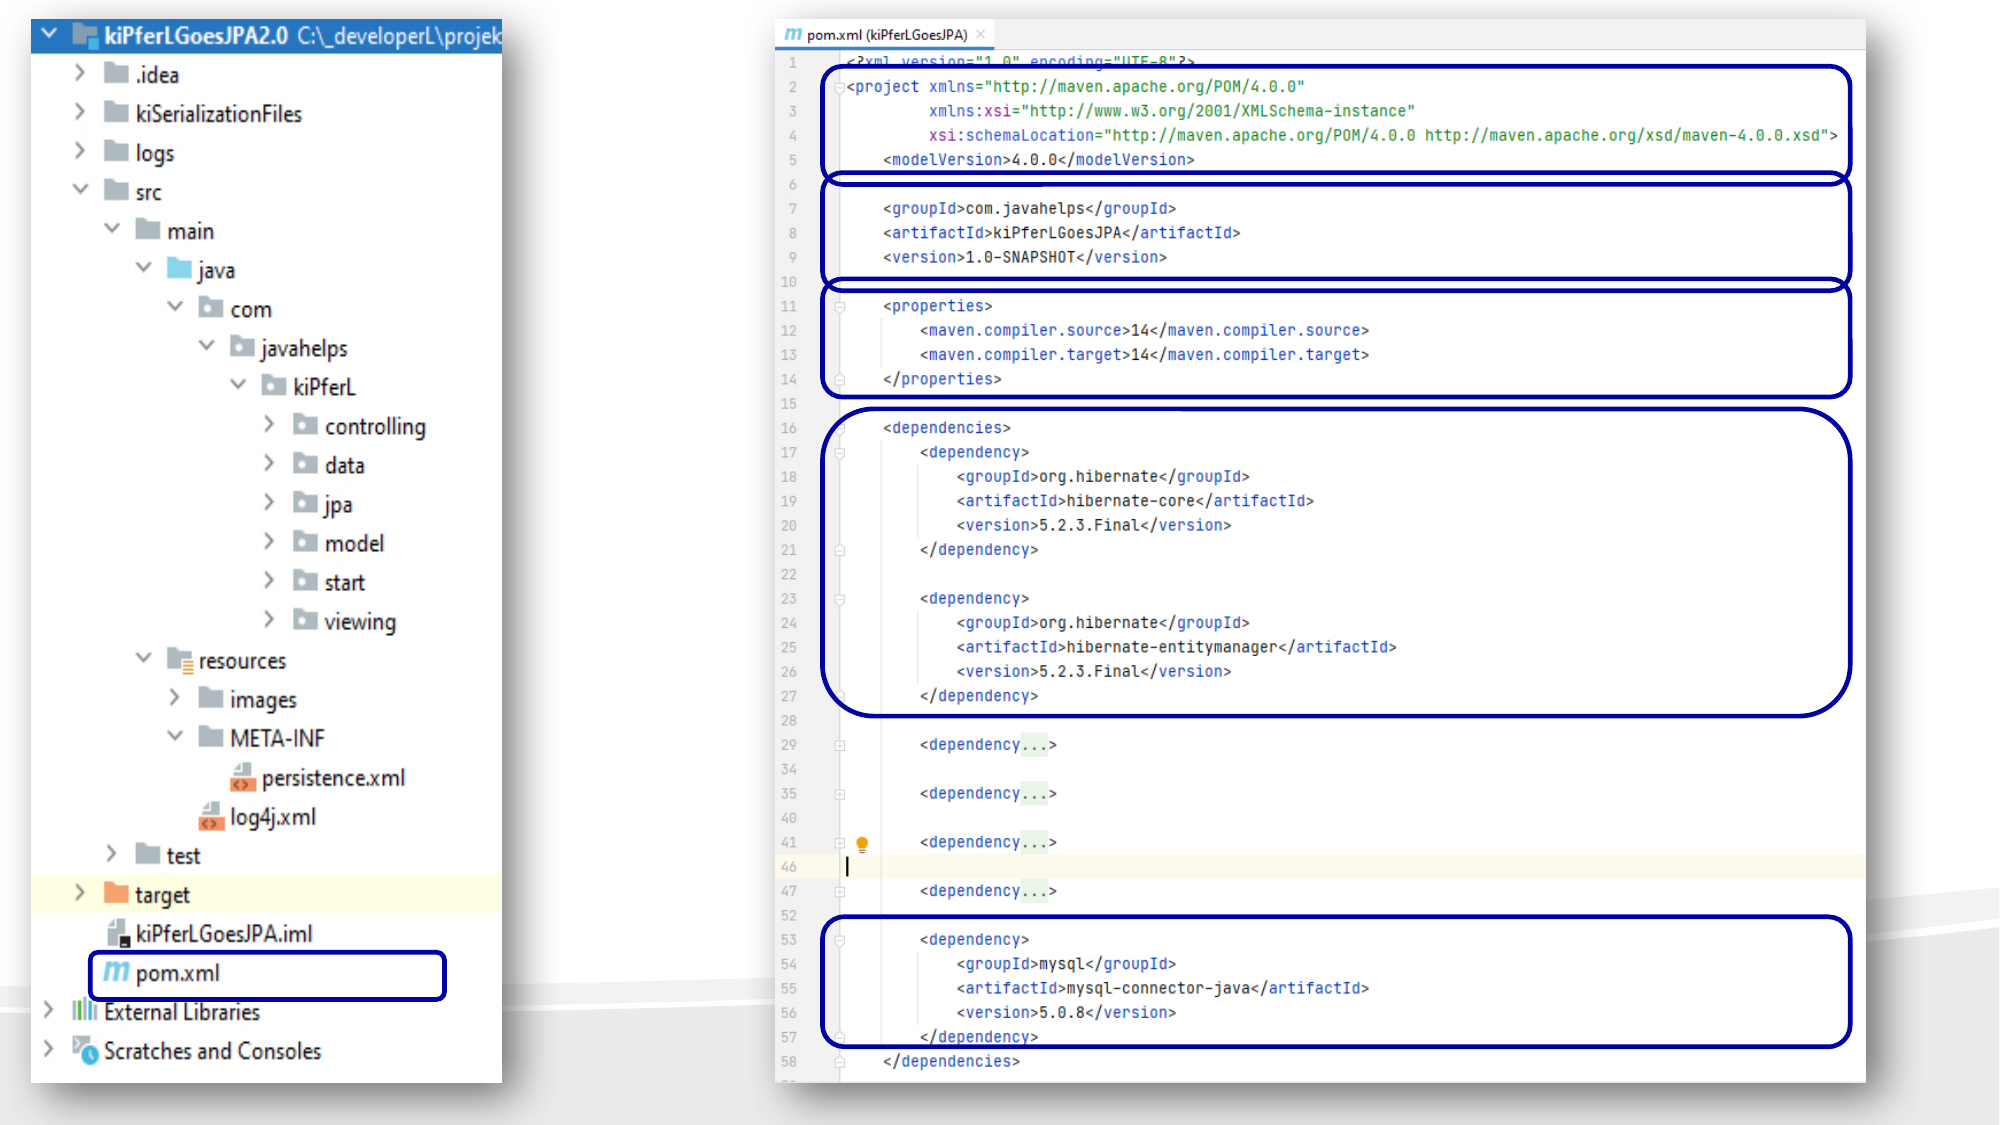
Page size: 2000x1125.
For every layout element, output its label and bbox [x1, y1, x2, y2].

picture [30, 18, 502, 1083]
picture [775, 18, 1867, 1083]
